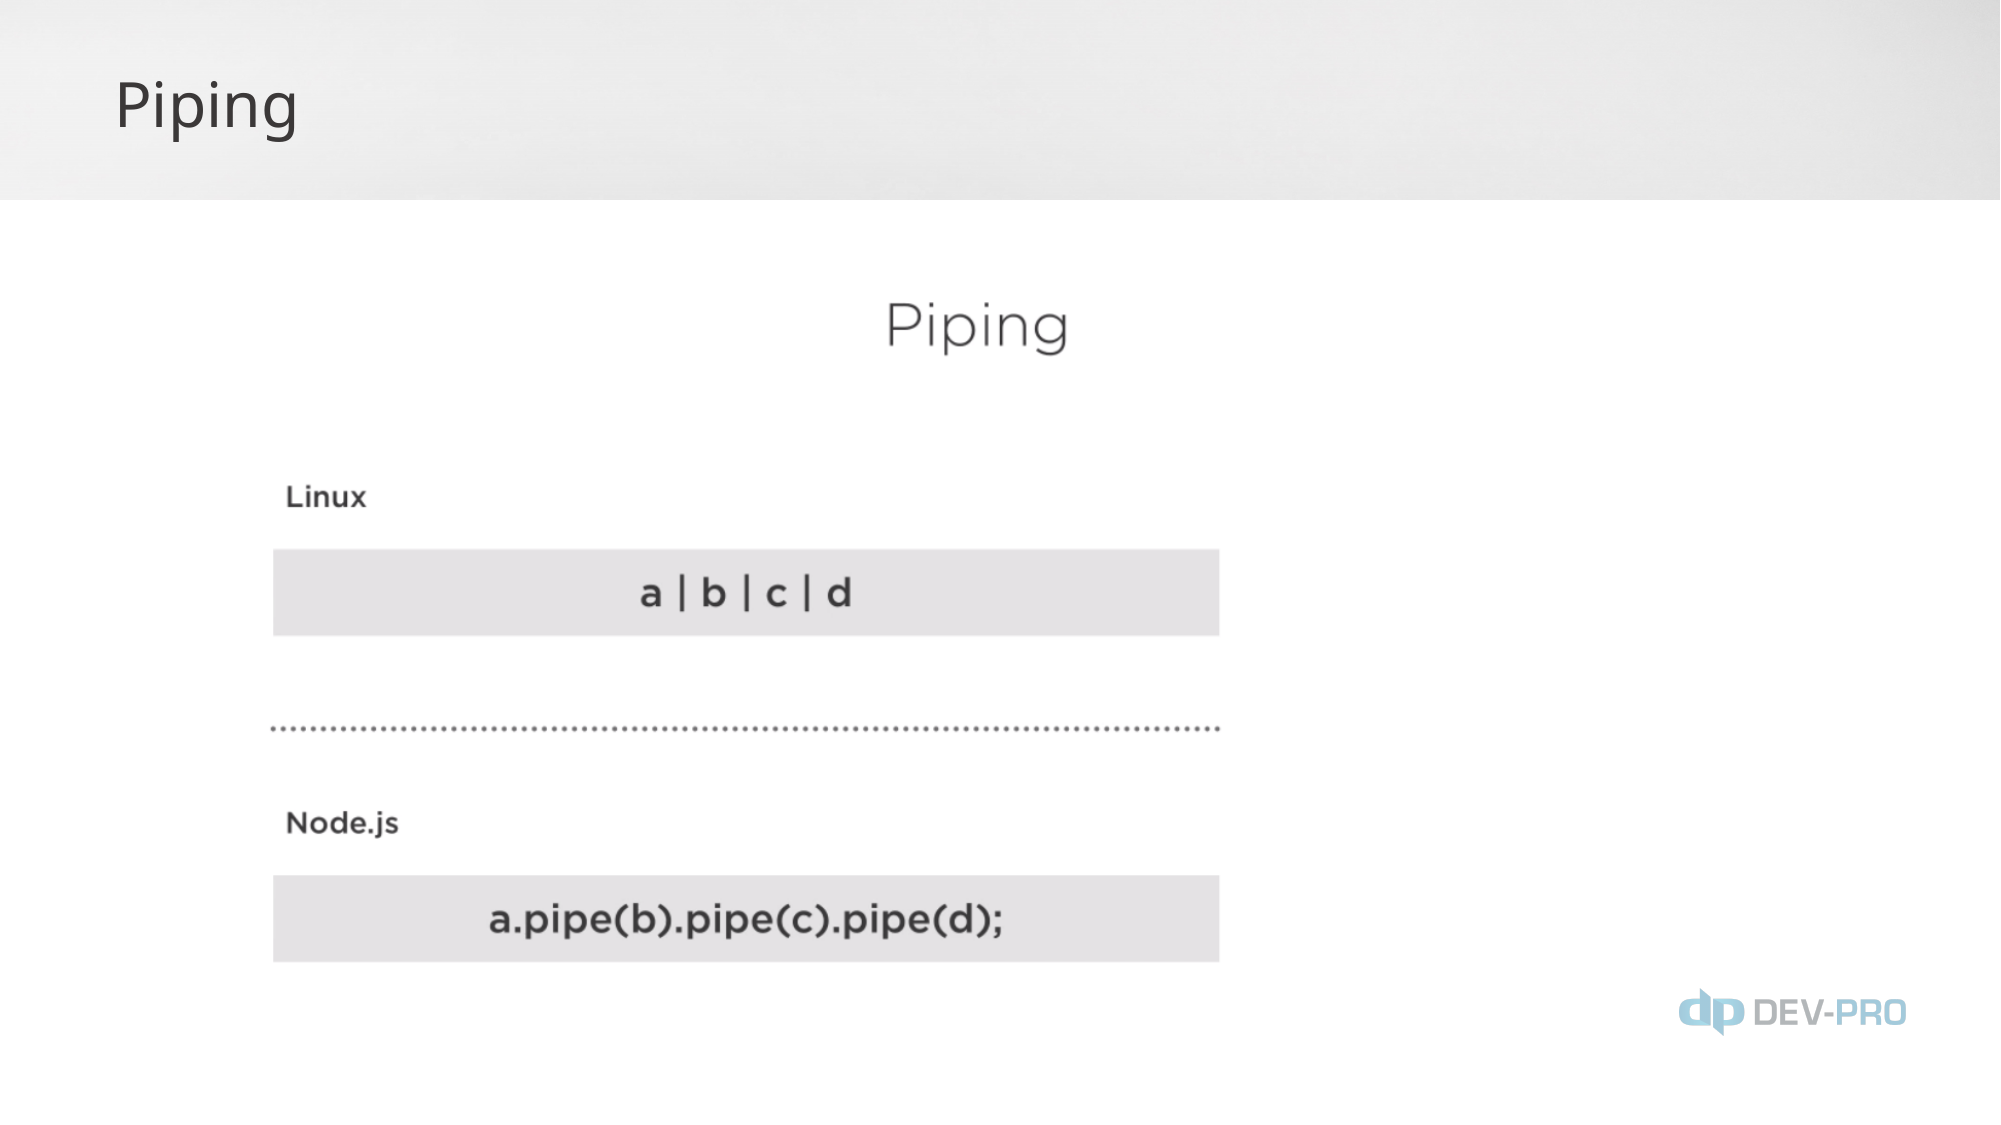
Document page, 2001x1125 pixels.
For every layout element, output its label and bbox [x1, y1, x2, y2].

picture [0, 0, 2000, 200]
picture [237, 231, 1663, 1041]
picture [1679, 988, 1906, 1036]
